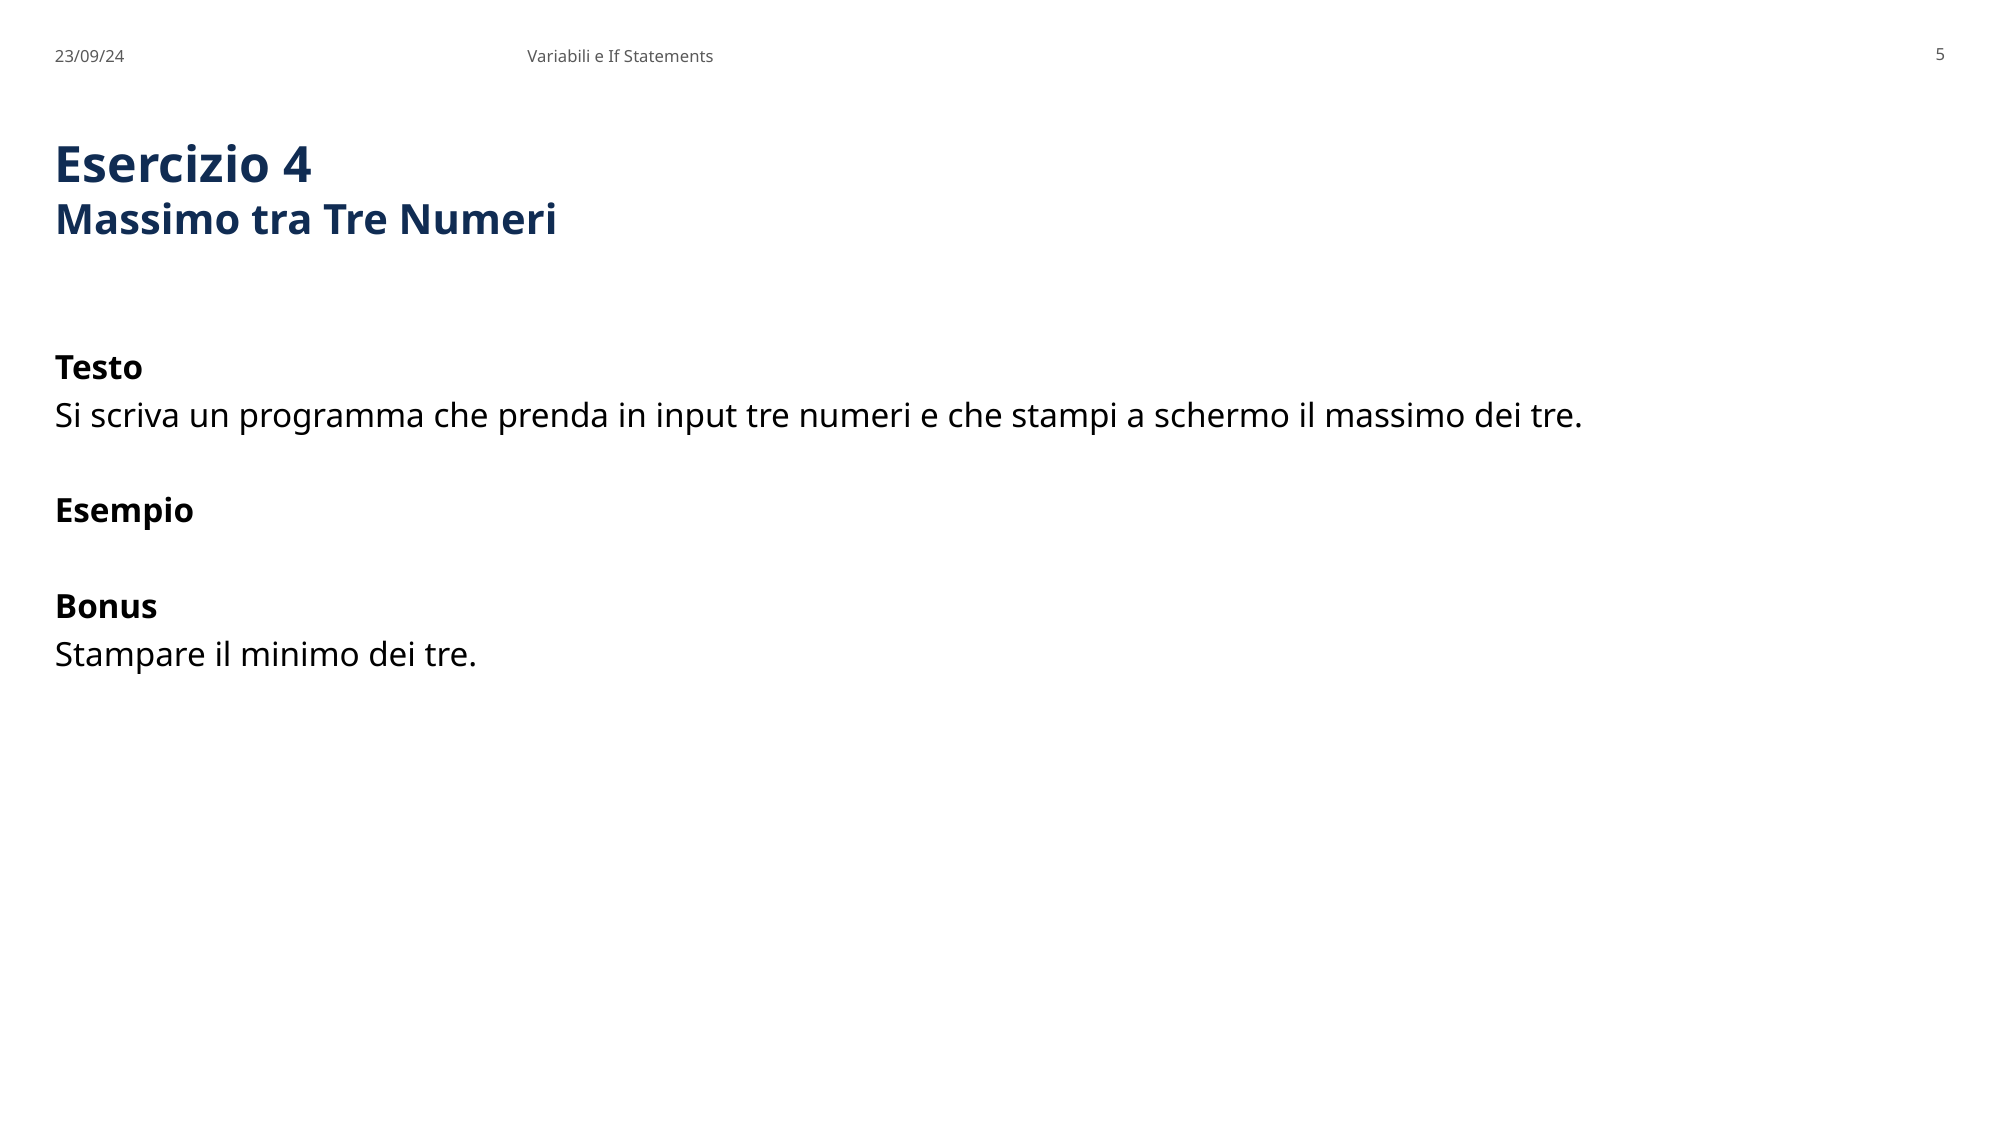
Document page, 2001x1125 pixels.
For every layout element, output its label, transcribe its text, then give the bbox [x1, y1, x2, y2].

footer Variabili e If Statements [527, 6, 1203, 67]
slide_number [54, 6, 446, 67]
title Esercizio 4 Massimo tra Tre Numeri [54, 132, 1473, 271]
slide_number 5 [1774, 6, 1945, 67]
